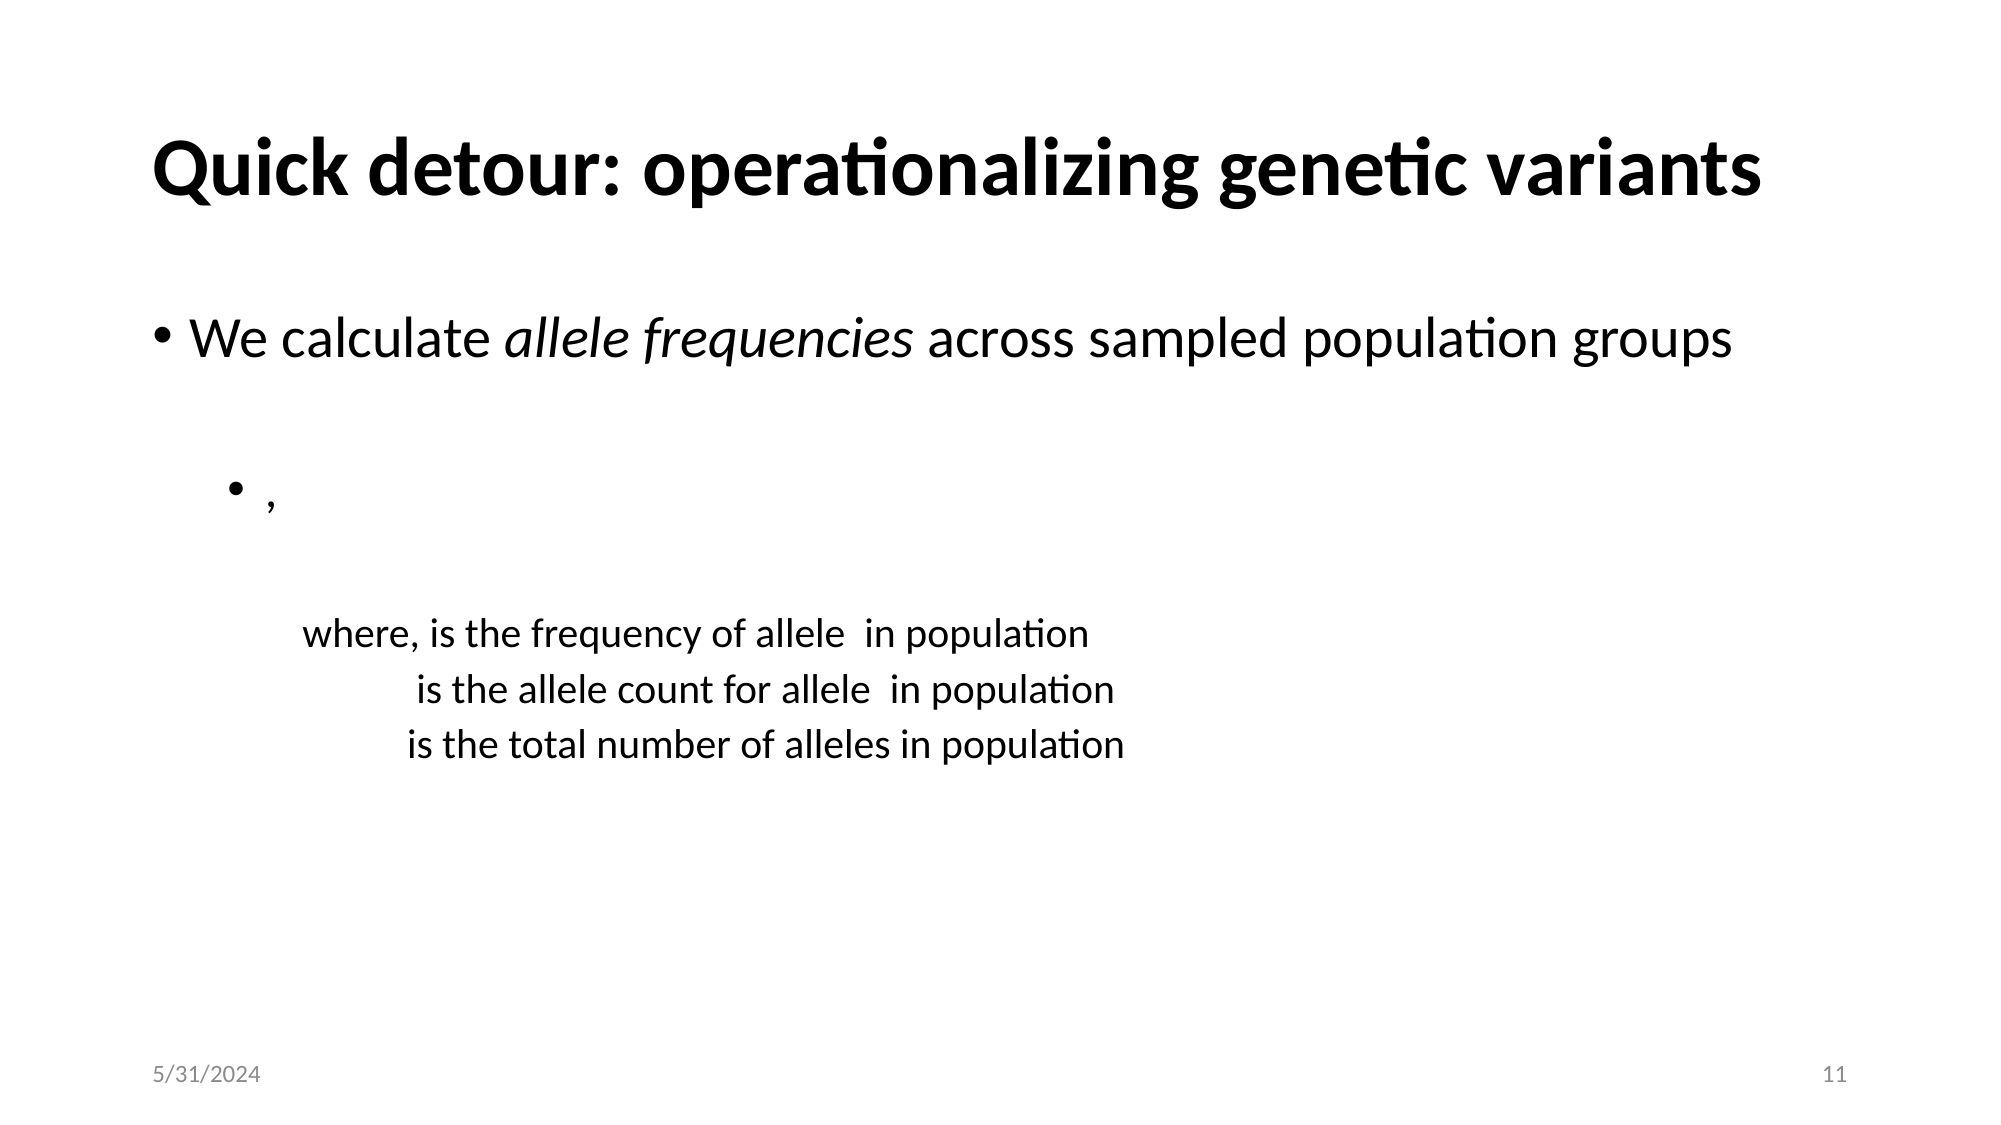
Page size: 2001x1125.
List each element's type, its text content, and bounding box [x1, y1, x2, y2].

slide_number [137, 1042, 588, 1103]
title Quick detour: operationalizing genetic variants [137, 59, 1863, 278]
slide_number 11 [1412, 1042, 1863, 1103]
